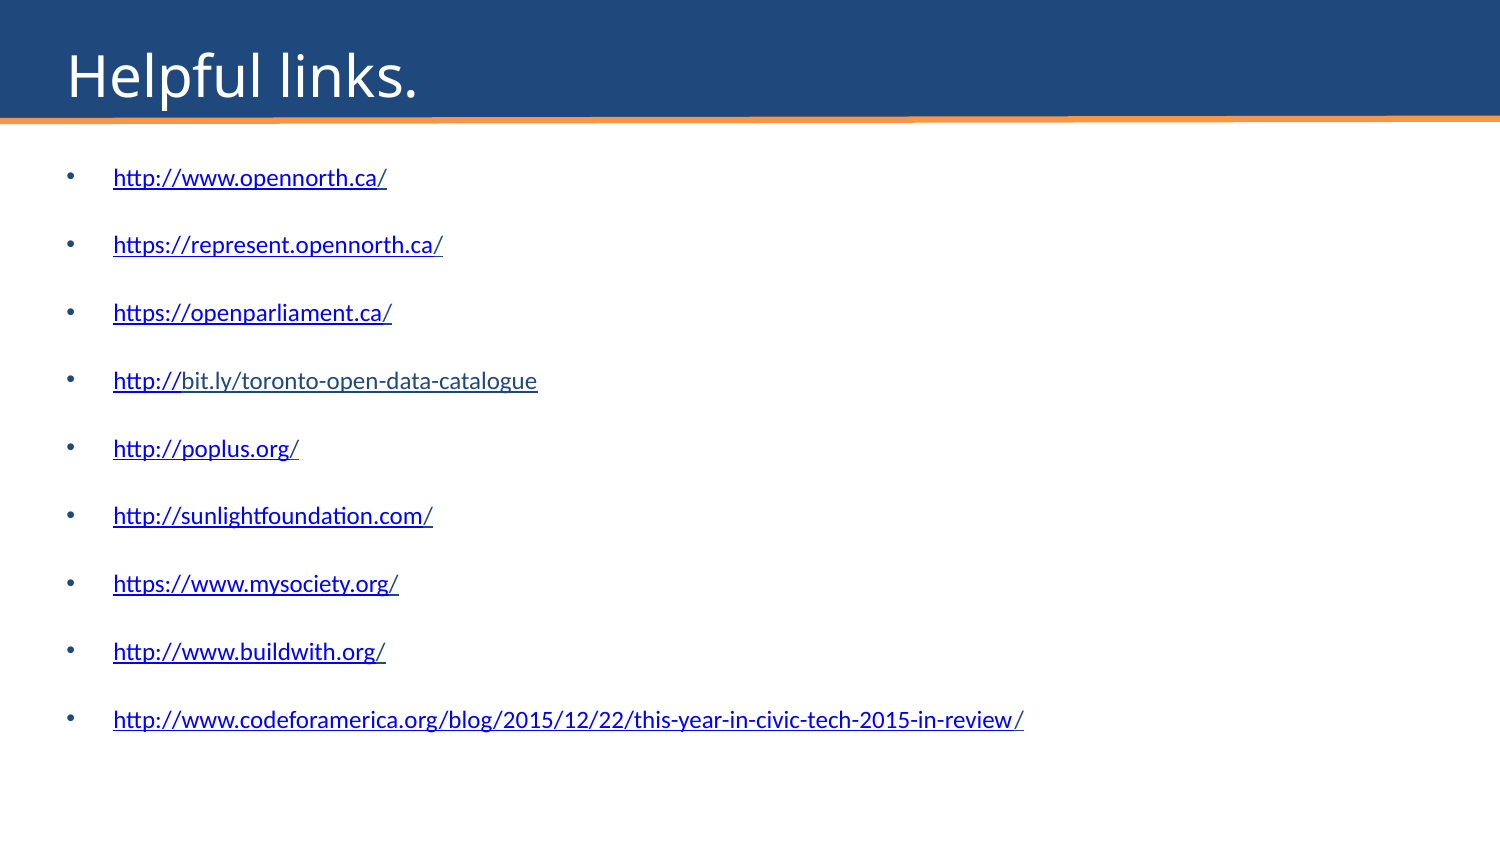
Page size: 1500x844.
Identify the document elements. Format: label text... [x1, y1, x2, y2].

list http://www.opennorth.ca/ https://represent.opennorth.ca/ https://openparliament.ca/ http://bit.ly/toronto-open-data-catalogue http://poplus.org/ http://sunlightfoundation.com/ https://www.mysociety.org/ http://www.buildwith.org/ http://www.codeforamerica.org/blog/2015/12/22/this-year-in-civic-tech-2015-in-review/ [51, 141, 1450, 745]
title Helpful links. [51, 23, 1449, 118]
